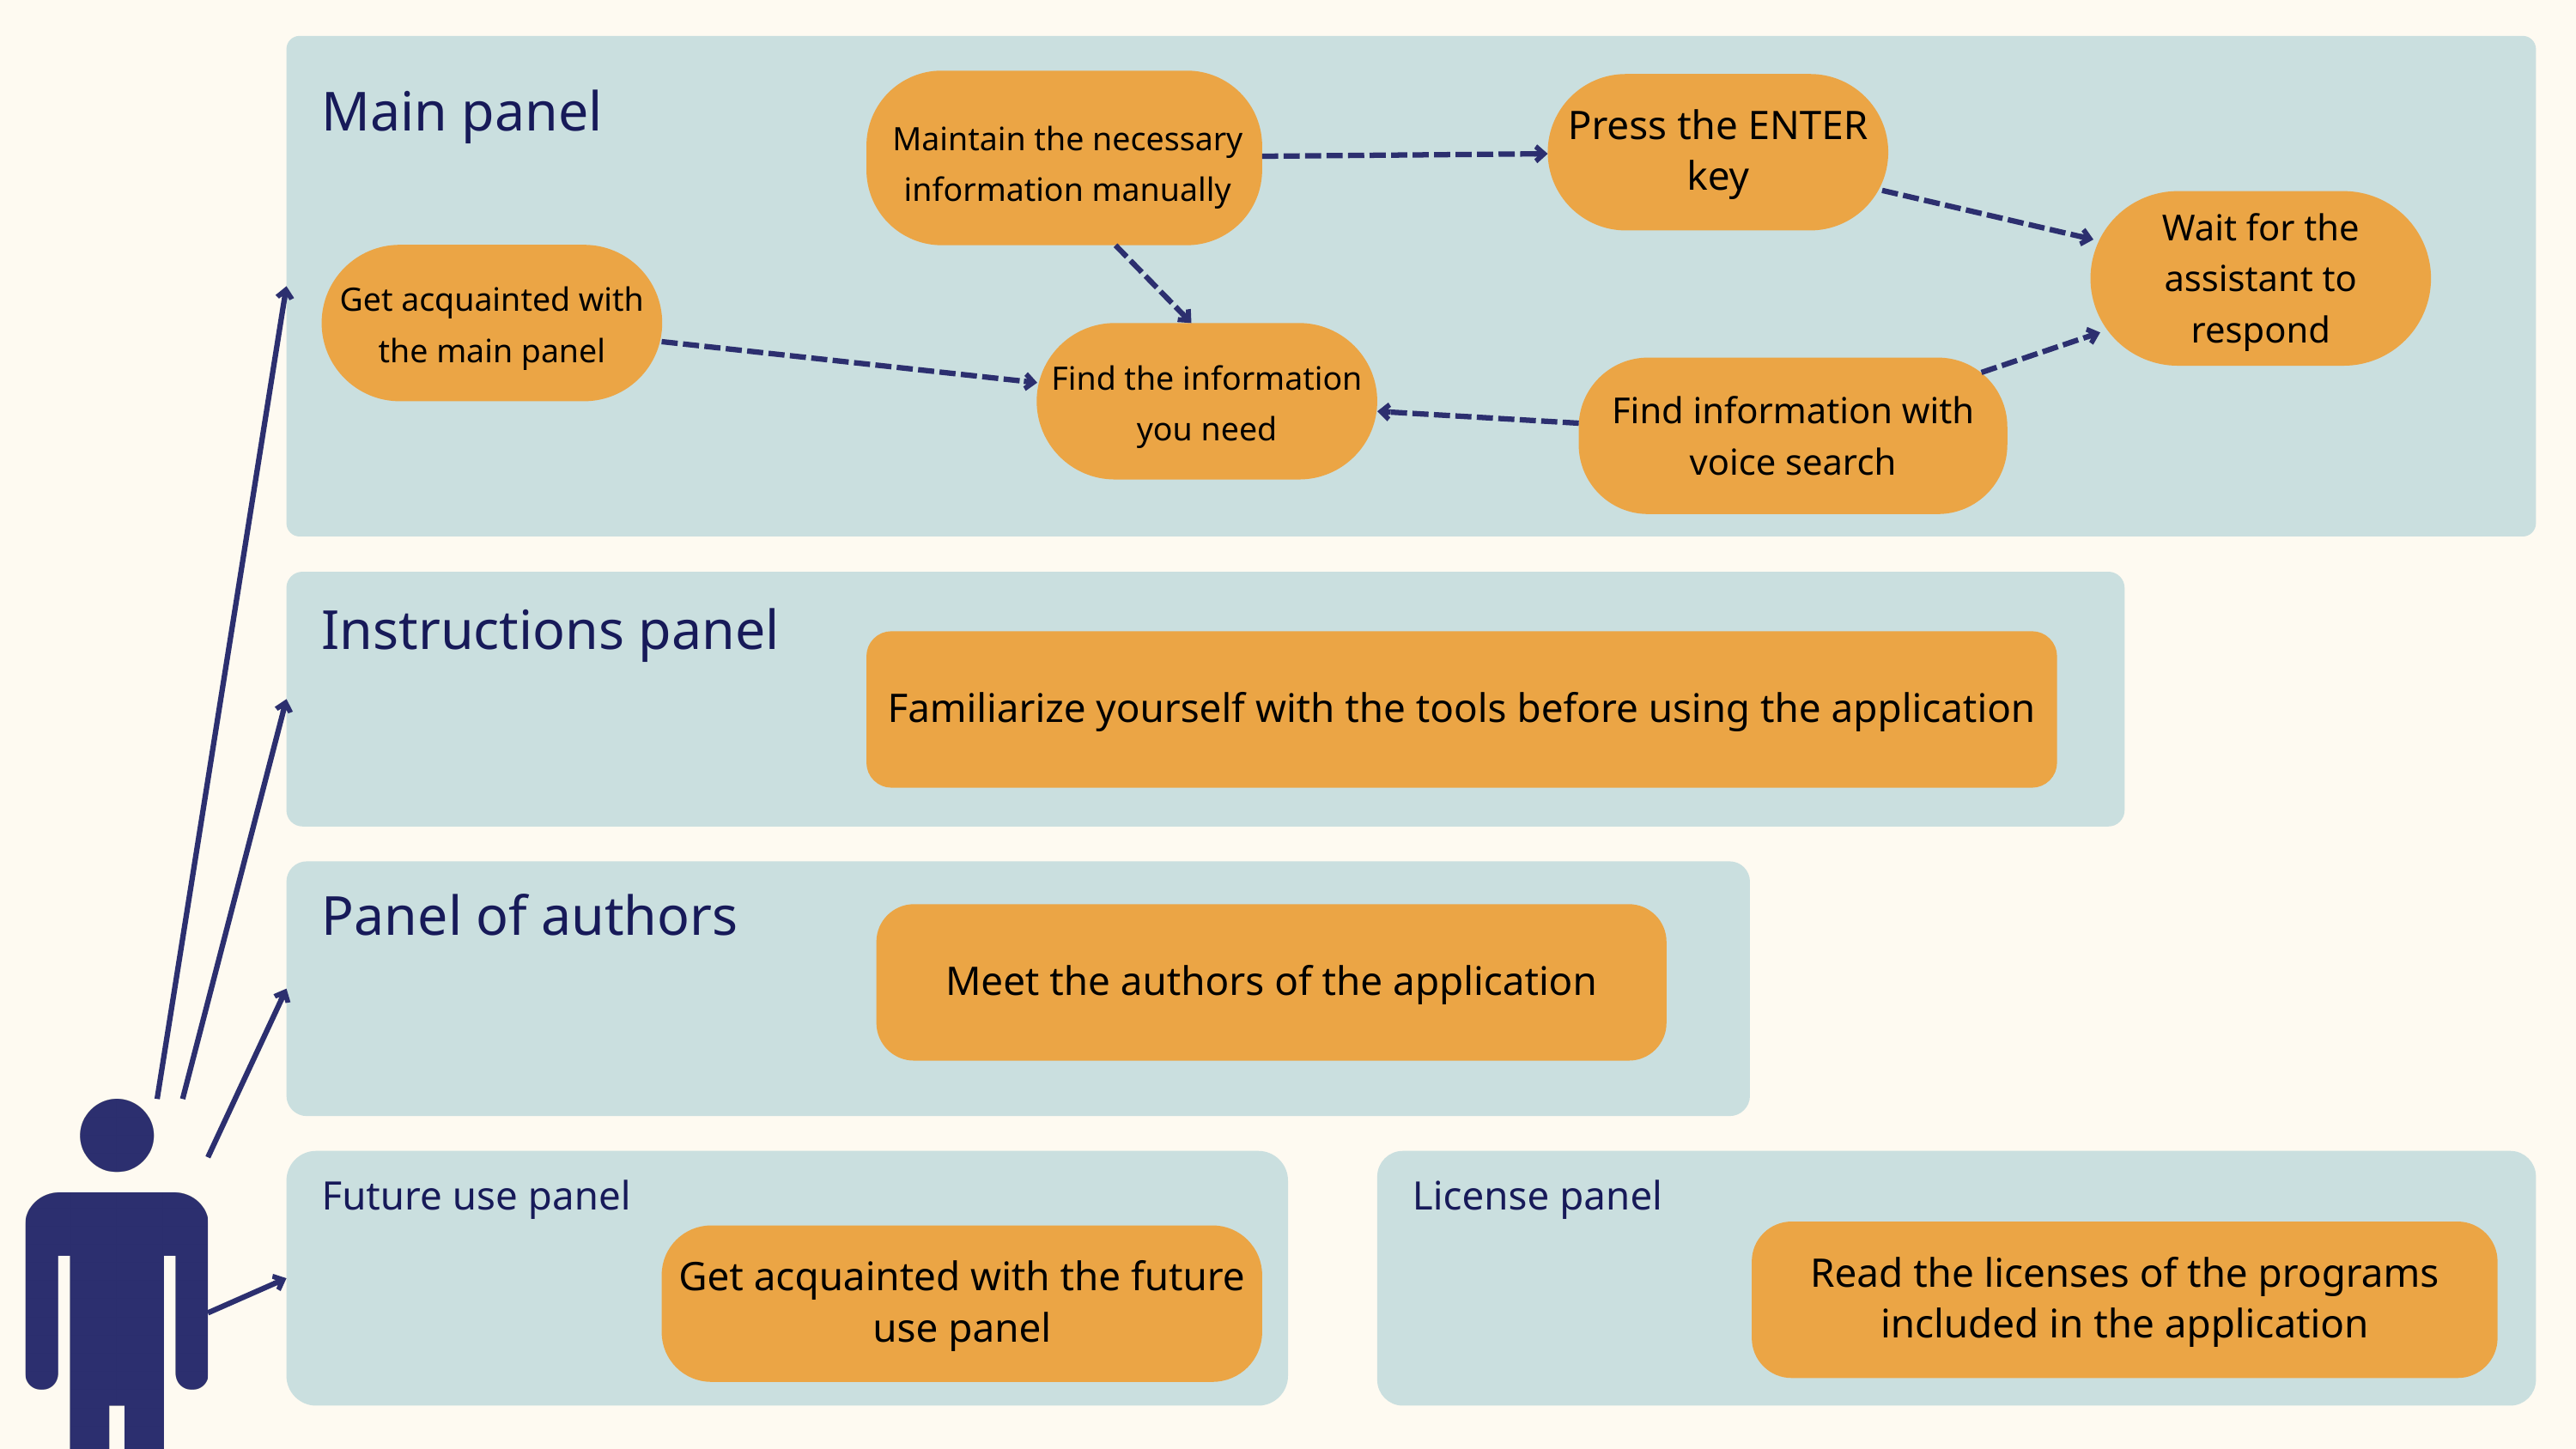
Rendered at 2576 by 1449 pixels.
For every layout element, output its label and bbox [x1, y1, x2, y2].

text_box [1036, 323, 1378, 480]
text_box [286, 861, 1751, 1117]
text_box [321, 244, 663, 402]
text_box [286, 1150, 1289, 1406]
text_box [1376, 1150, 2537, 1406]
text_box [876, 904, 1667, 1061]
text_box [2090, 191, 2432, 367]
text_box [286, 571, 2125, 827]
text_box [866, 631, 2057, 788]
text_box [286, 35, 2537, 537]
text_box [661, 1225, 1263, 1382]
text_box [1547, 73, 1889, 231]
text_box [25, 1099, 209, 1449]
text_box [1578, 357, 2008, 515]
text_box [866, 70, 1263, 246]
text_box [1751, 1221, 2498, 1379]
